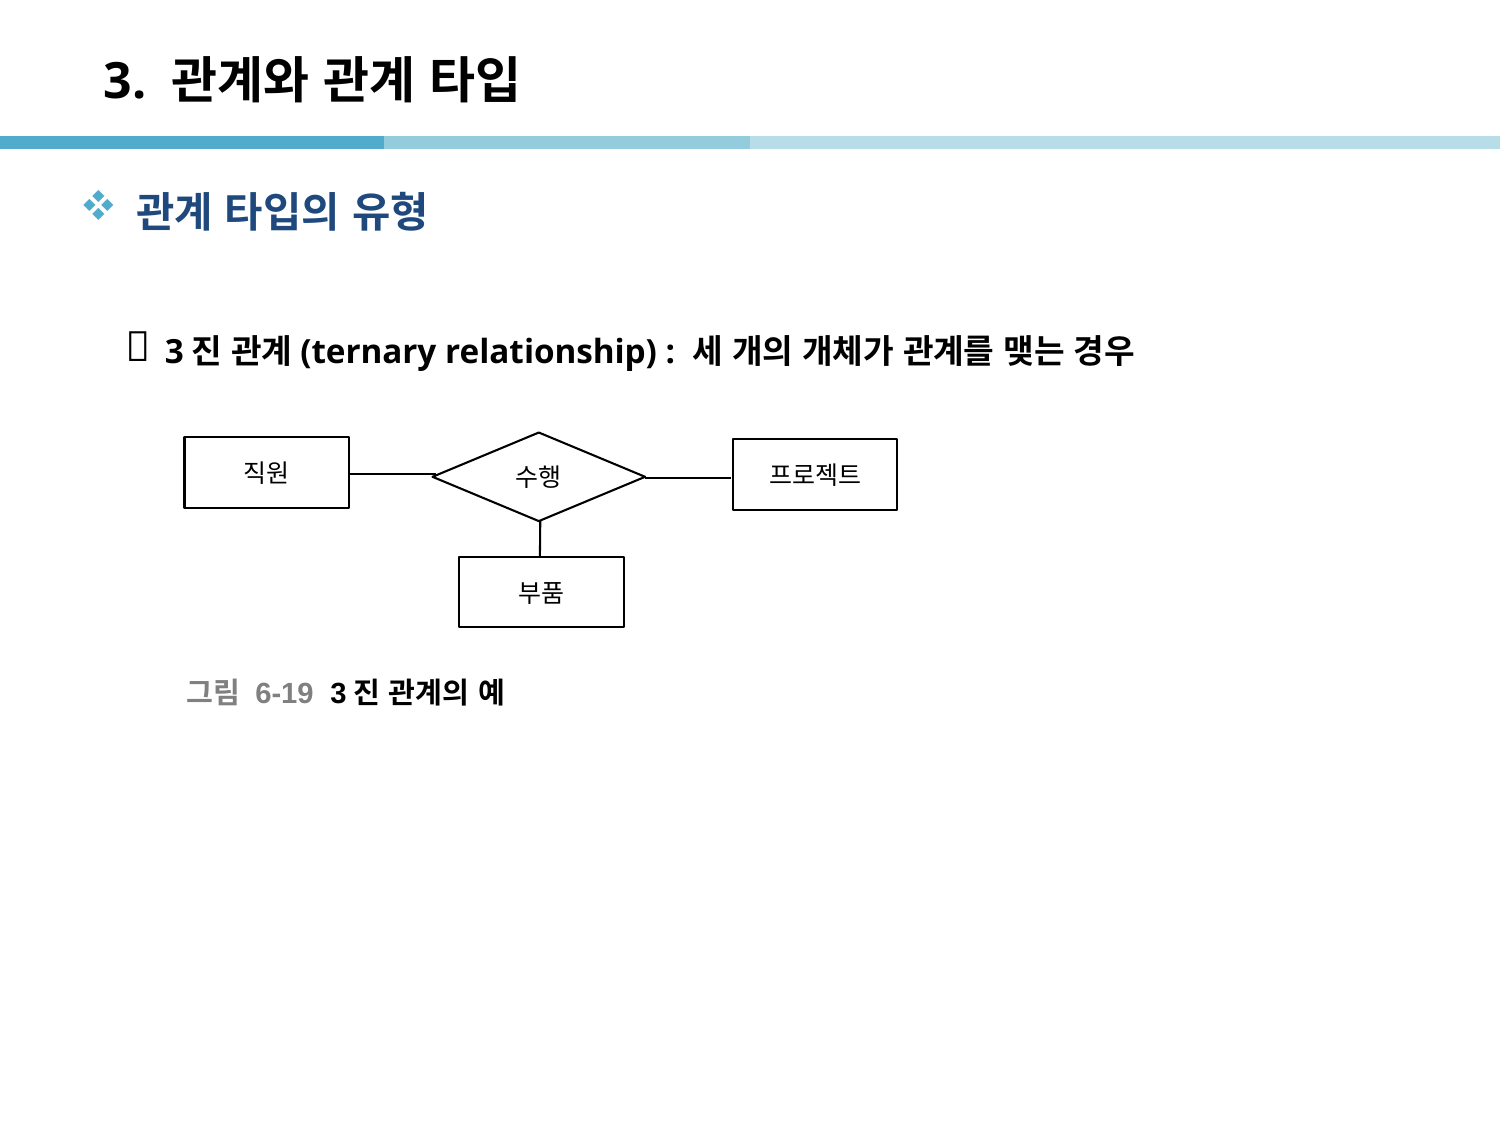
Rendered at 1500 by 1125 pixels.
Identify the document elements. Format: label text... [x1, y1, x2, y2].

title 3. 관계와 관계 타입 [88, 32, 1330, 124]
list 3진 관계(ternary relationship) : 세 개의 개체가 관계를 맺는 경우 [88, 302, 1412, 387]
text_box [170, 432, 898, 717]
text_box 관계 타입의 유형 [64, 178, 1388, 272]
text_box  [110, 321, 182, 369]
